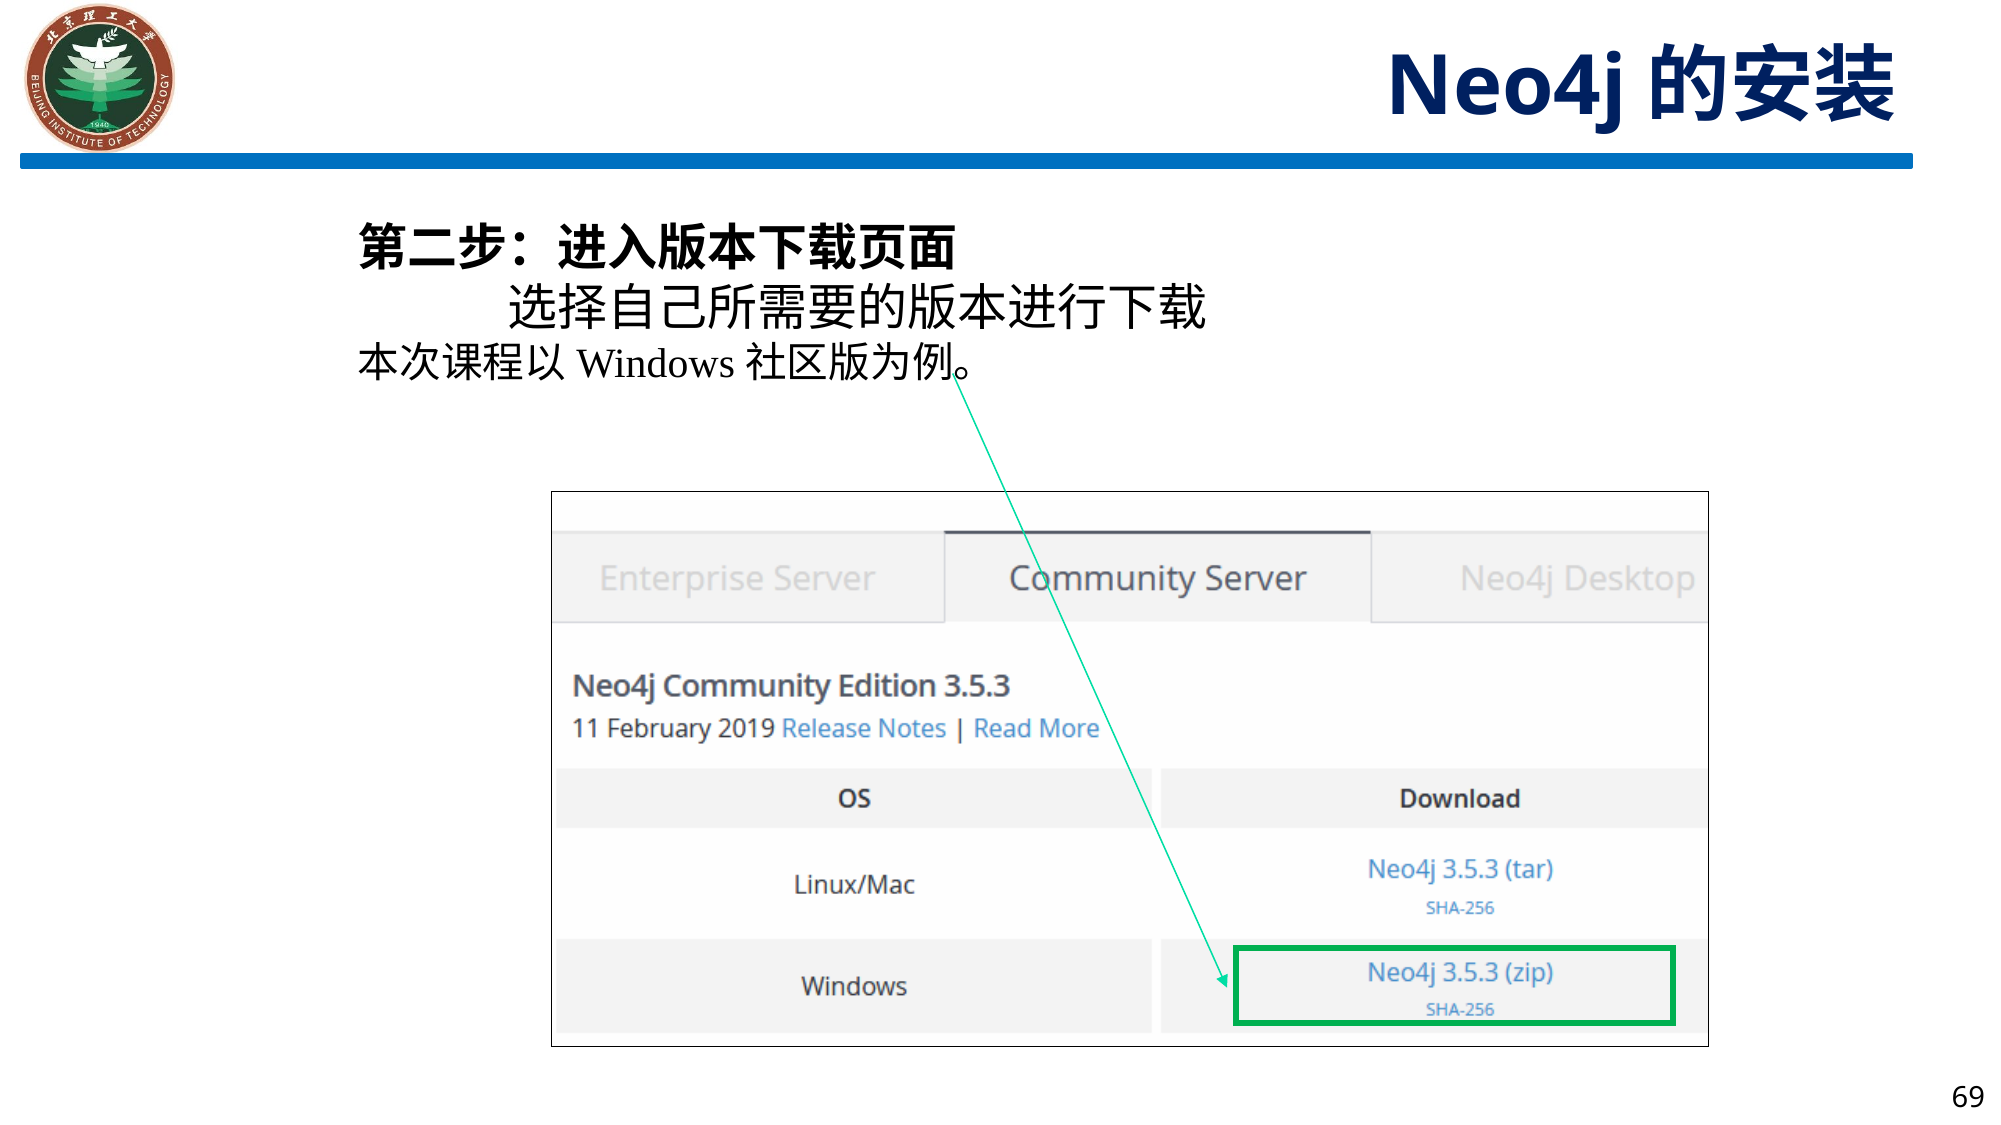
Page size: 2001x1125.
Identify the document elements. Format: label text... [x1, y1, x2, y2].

picture [21, 0, 178, 153]
text_box 69 [1687, 1049, 2000, 1125]
text_box Neo4j的安装 [962, 51, 1912, 139]
picture [550, 491, 1709, 1048]
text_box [952, 373, 1228, 988]
text_box 第二步：进入版本下载页面 选择自己所需要的版本进行下载 本次课程以Windows社区版为例。 [342, 208, 1223, 393]
